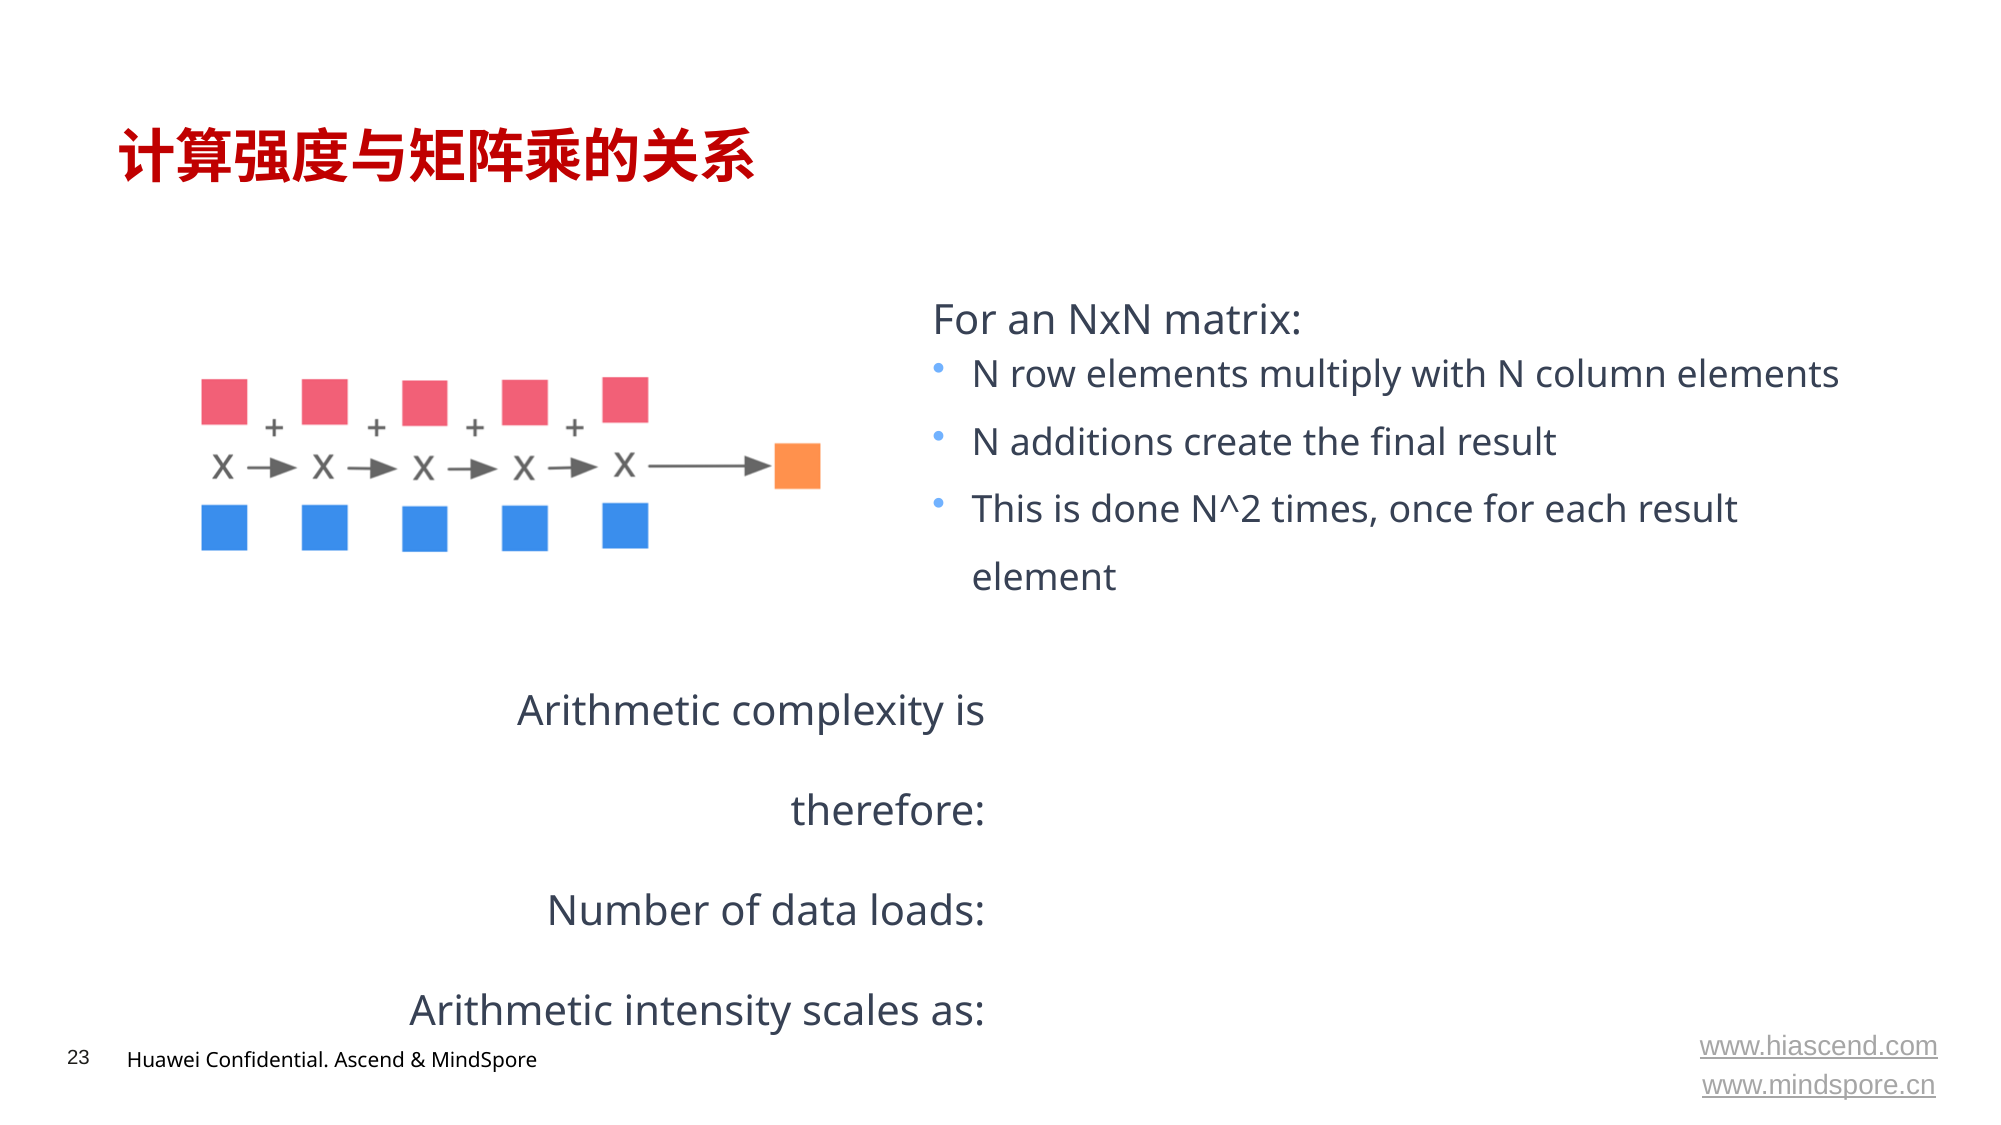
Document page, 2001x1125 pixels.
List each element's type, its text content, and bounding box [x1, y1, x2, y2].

picture [196, 372, 824, 557]
text_box N row elements multiply with N column elements N additions create the final result This is done N^2 times, once for each result element [917, 361, 1863, 565]
text_box For an NxN matrix: [917, 278, 1863, 357]
title 计算强度与矩阵乘的关系 [102, 111, 1901, 209]
text_box Arithmetic complexity is therefore: Number of data loads: Arithmetic intensity scales as: [350, 704, 1001, 964]
